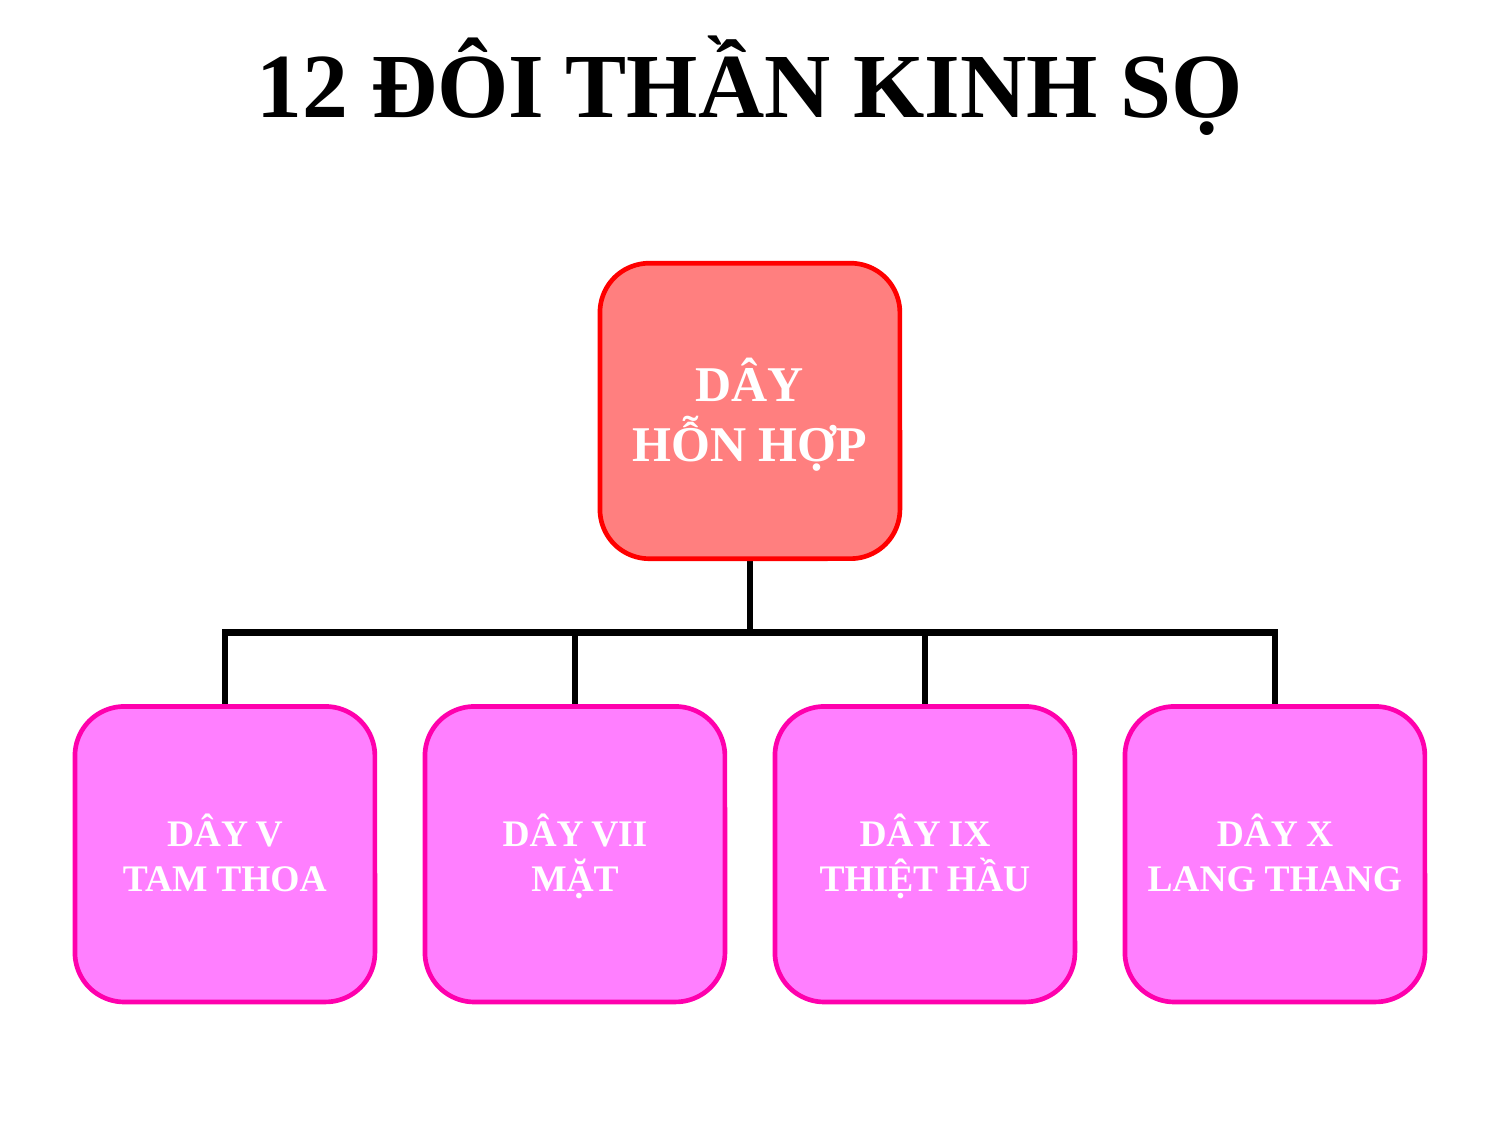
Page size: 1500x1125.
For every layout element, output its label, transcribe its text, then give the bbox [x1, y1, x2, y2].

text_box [74, 262, 1426, 1003]
title 12 ĐÔI THẦN KINH SỌ [75, 0, 1425, 175]
